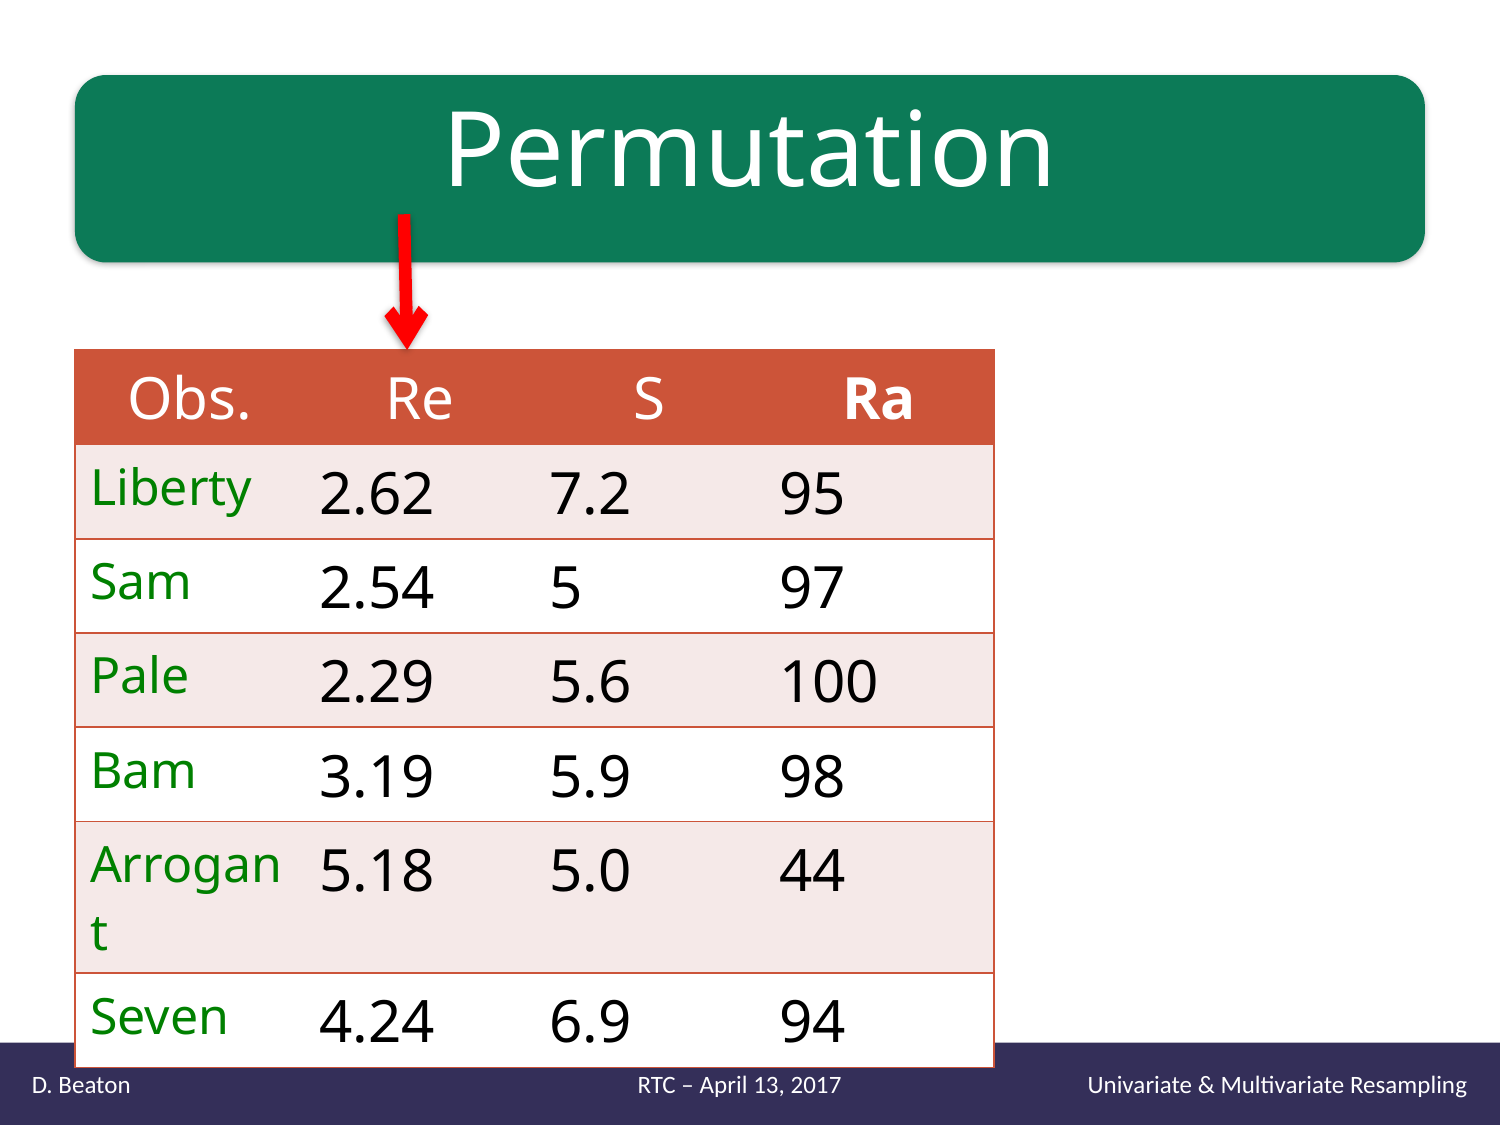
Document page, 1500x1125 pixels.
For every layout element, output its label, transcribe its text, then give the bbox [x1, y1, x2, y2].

table_cell 44 [764, 822, 993, 972]
table_cell Bam [76, 728, 305, 821]
table_cell 2.62 [305, 445, 535, 538]
table_cell Pale [76, 634, 305, 726]
title Permutation [75, 75, 1425, 263]
table_cell 5.6 [535, 634, 764, 726]
table_header S [535, 351, 764, 443]
table_cell 98 [764, 728, 993, 821]
table_header Re [305, 351, 535, 443]
table_cell 95 [764, 445, 993, 538]
table_cell Arrogant [76, 822, 305, 972]
table_cell Sam [76, 540, 305, 632]
table_cell 97 [764, 540, 993, 632]
table_cell 5.18 [305, 822, 535, 972]
table_cell 4.24 [305, 974, 535, 1067]
table_cell Liberty [76, 445, 305, 538]
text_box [403, 213, 408, 351]
table_cell Seven [76, 974, 305, 1067]
table_cell 5.0 [535, 822, 764, 972]
table_cell 94 [764, 974, 993, 1067]
table_cell 5 [535, 540, 764, 632]
table_cell 3.19 [305, 728, 535, 821]
table_header Ra [764, 351, 993, 443]
table_cell 7.2 [535, 445, 764, 538]
table_cell 2.29 [305, 634, 535, 726]
table_cell 100 [764, 634, 993, 726]
table_cell 2.54 [305, 540, 535, 632]
table_cell 5.9 [535, 728, 764, 821]
table_header Obs. [76, 351, 305, 443]
table_cell 6.9 [535, 974, 764, 1067]
